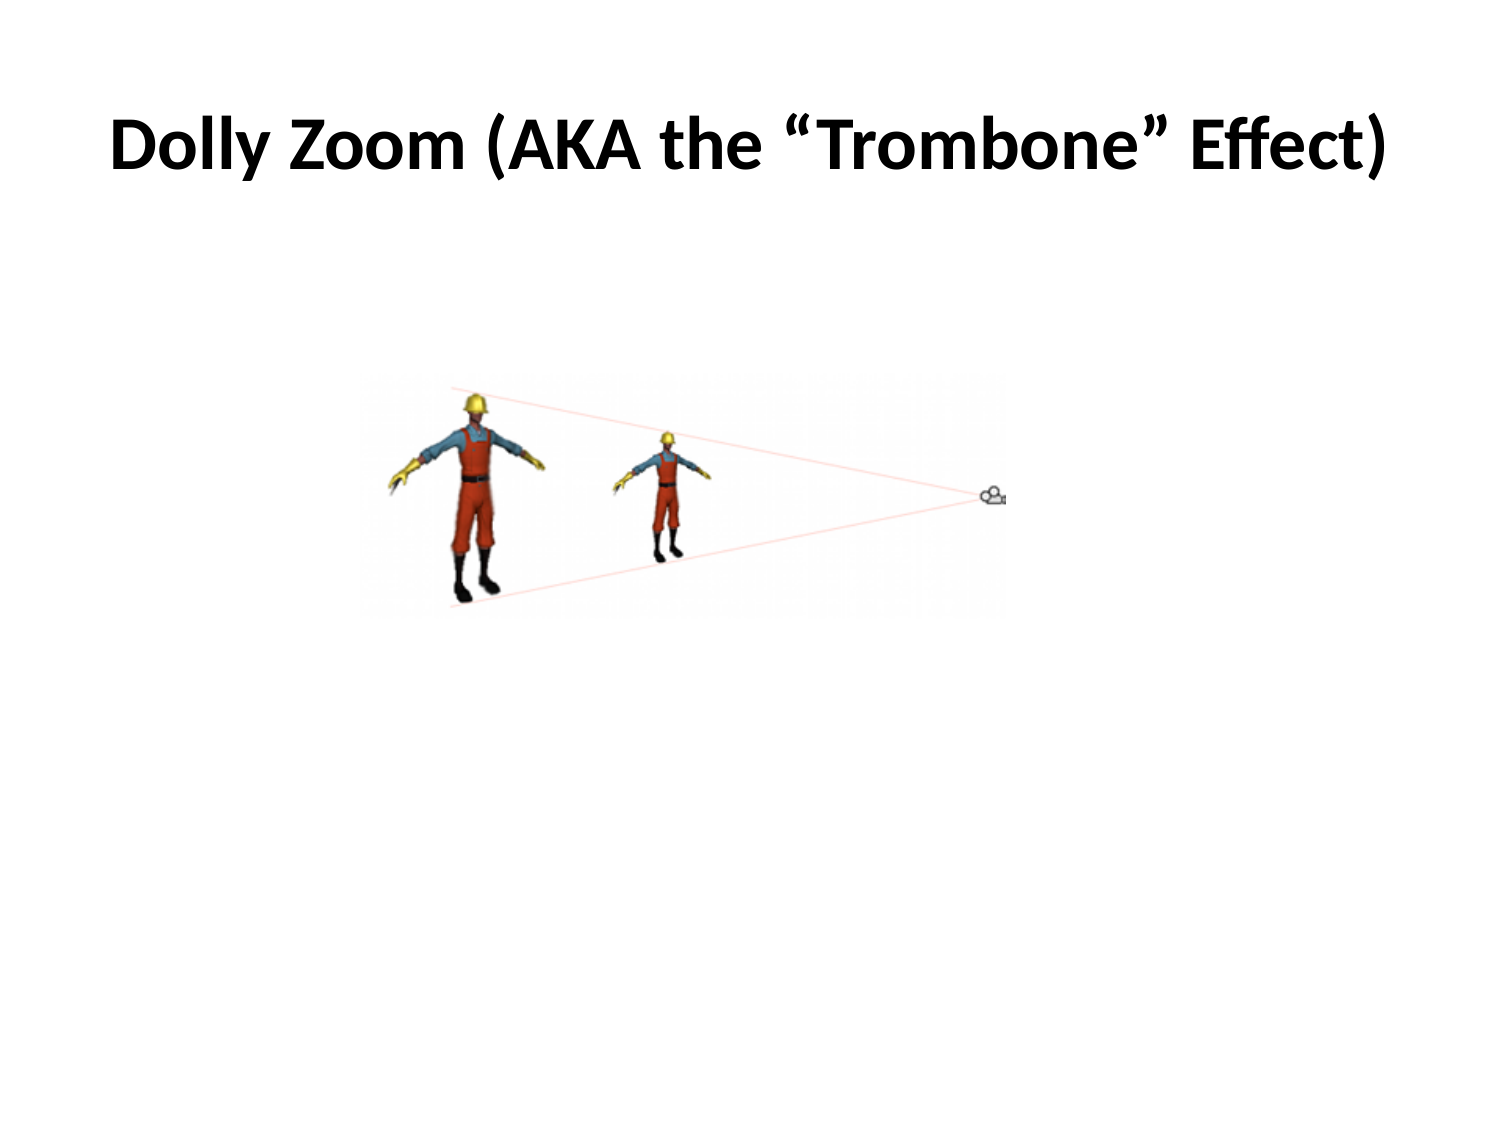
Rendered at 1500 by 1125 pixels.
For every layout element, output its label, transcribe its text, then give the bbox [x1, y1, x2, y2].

picture [359, 373, 1006, 619]
title Dolly Zoom (AKA the “Trombone” Effect) [75, 45, 1425, 233]
